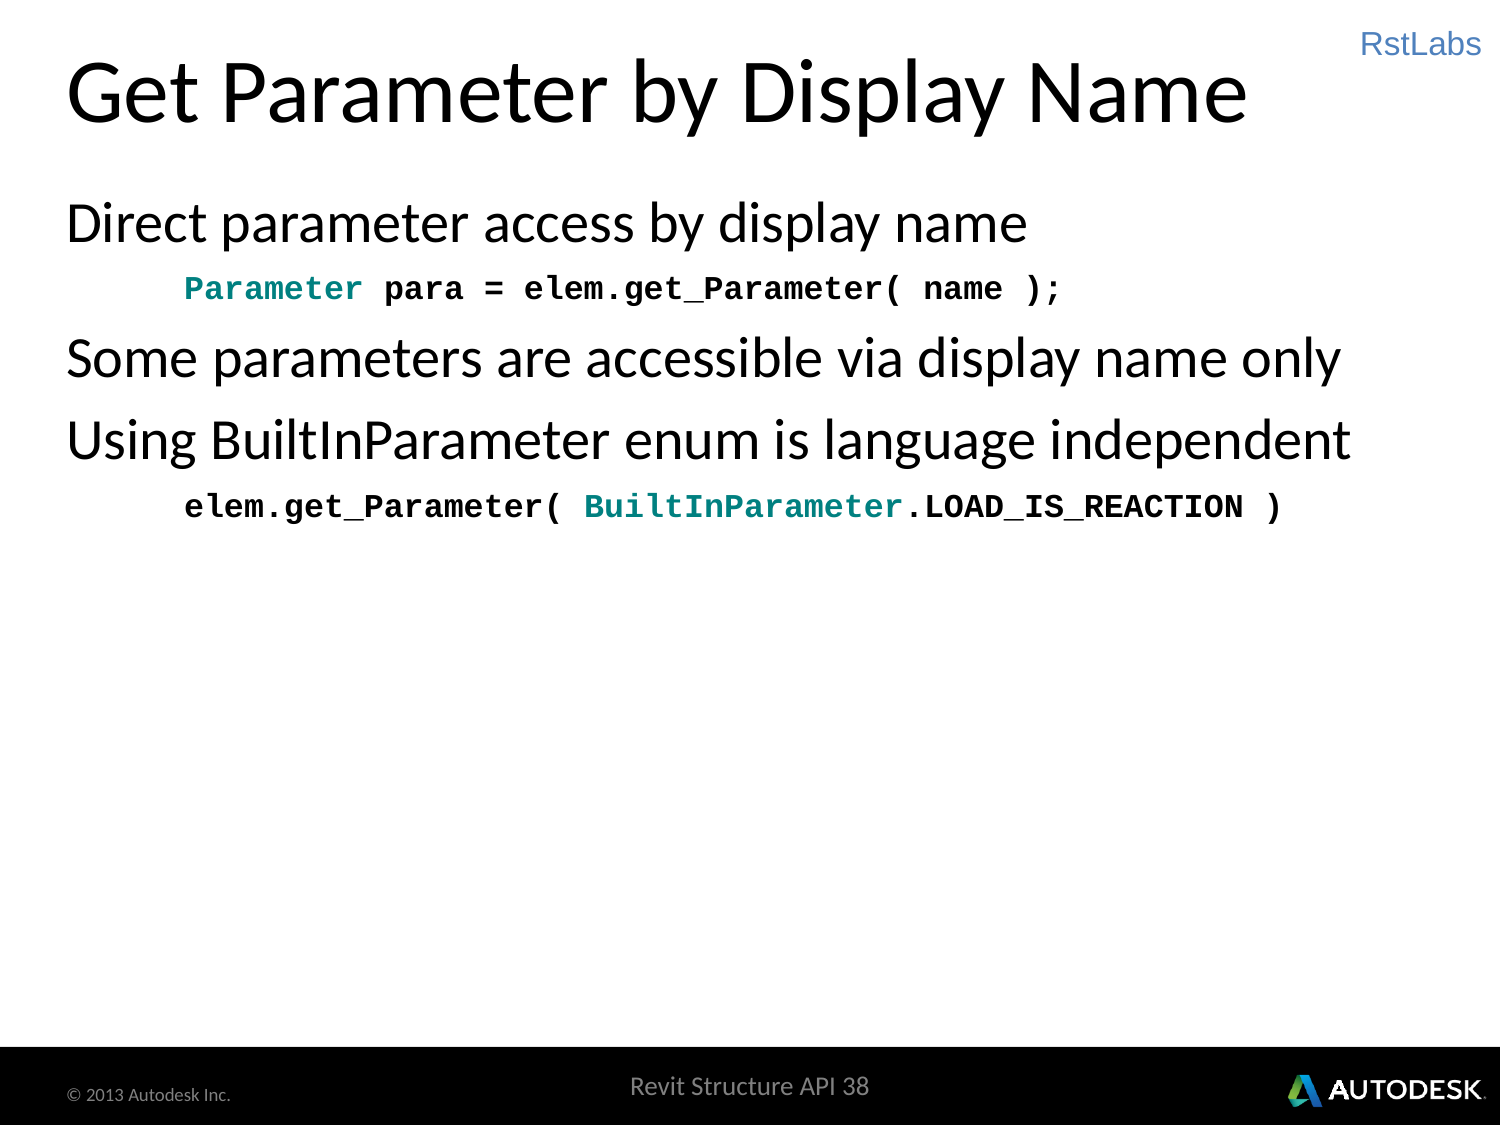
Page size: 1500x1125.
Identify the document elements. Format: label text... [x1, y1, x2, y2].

text_box RstLabs [1151, 22, 1483, 63]
picture [0, 1046, 1500, 1125]
title Get Parameter by Display Name [51, 23, 1418, 144]
list Direct parameter access by display name Parameter para = elem.get_Parameter( name ); Some parameters are accessible via display name only Using BuiltInParameter enum is language independent elem.get_Parameter( BuiltInParameter.LOAD_IS_REACTION ) [51, 176, 1465, 680]
